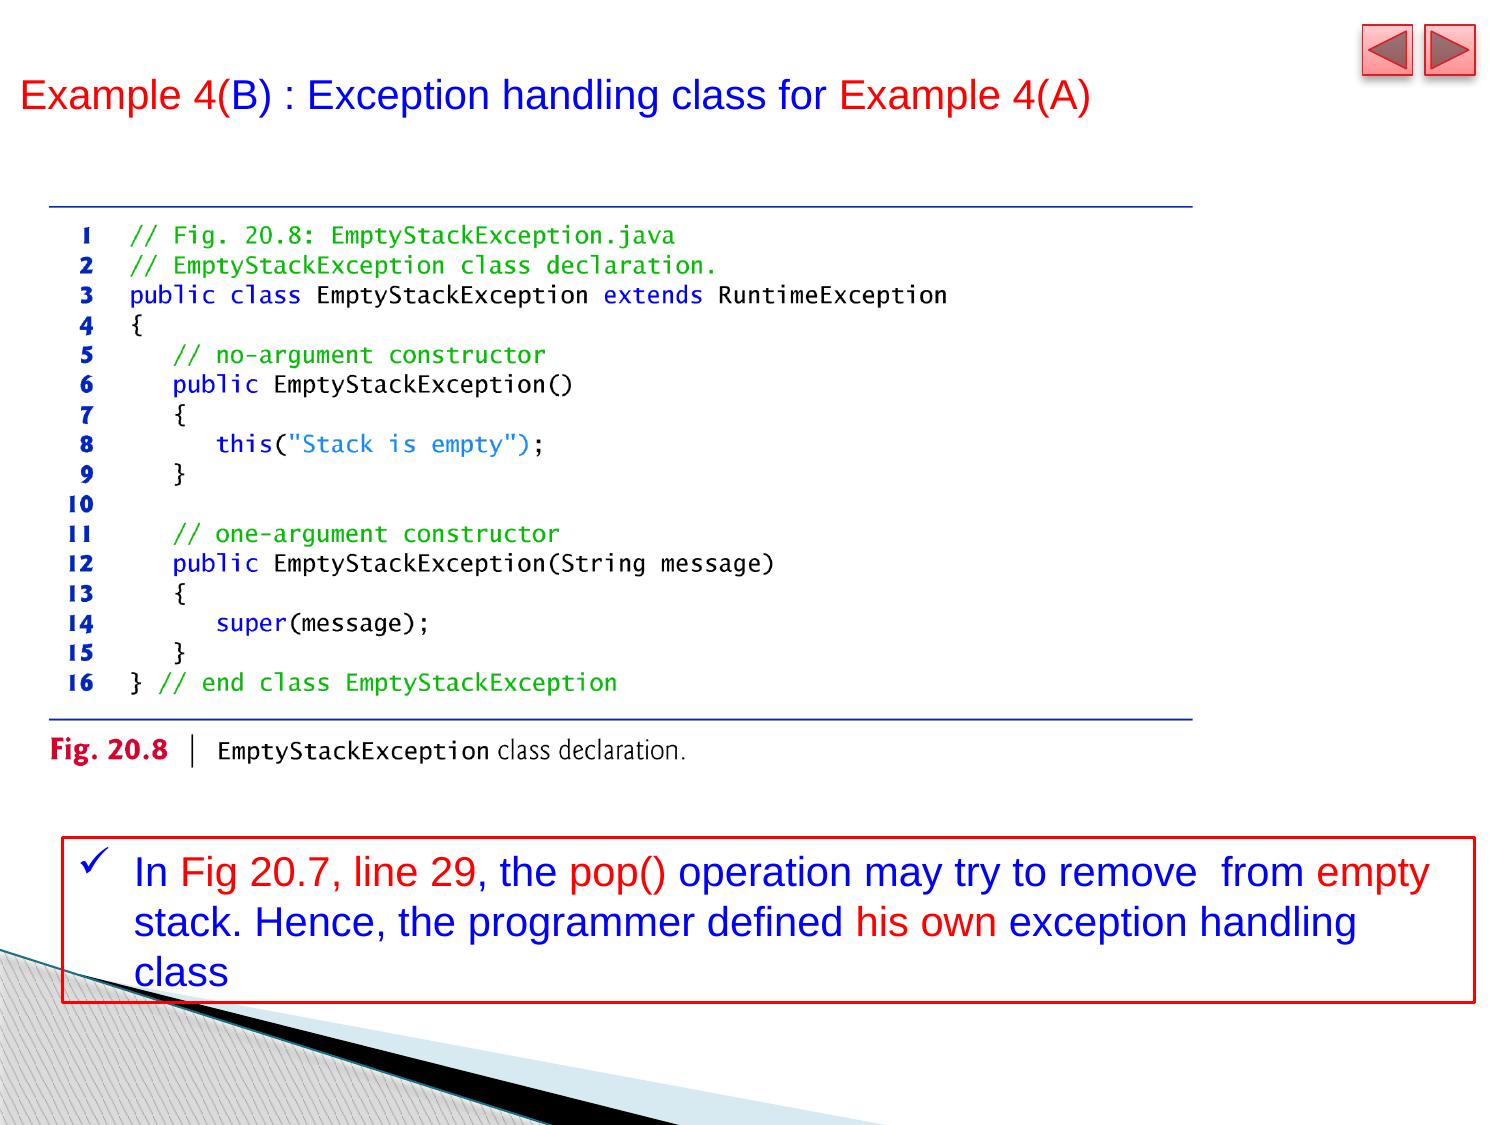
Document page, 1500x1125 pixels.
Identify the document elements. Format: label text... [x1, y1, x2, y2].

text_box Example 4(B) : Exception handling class for Example 4(A) [4, 60, 1280, 126]
picture [4, 153, 1500, 1065]
